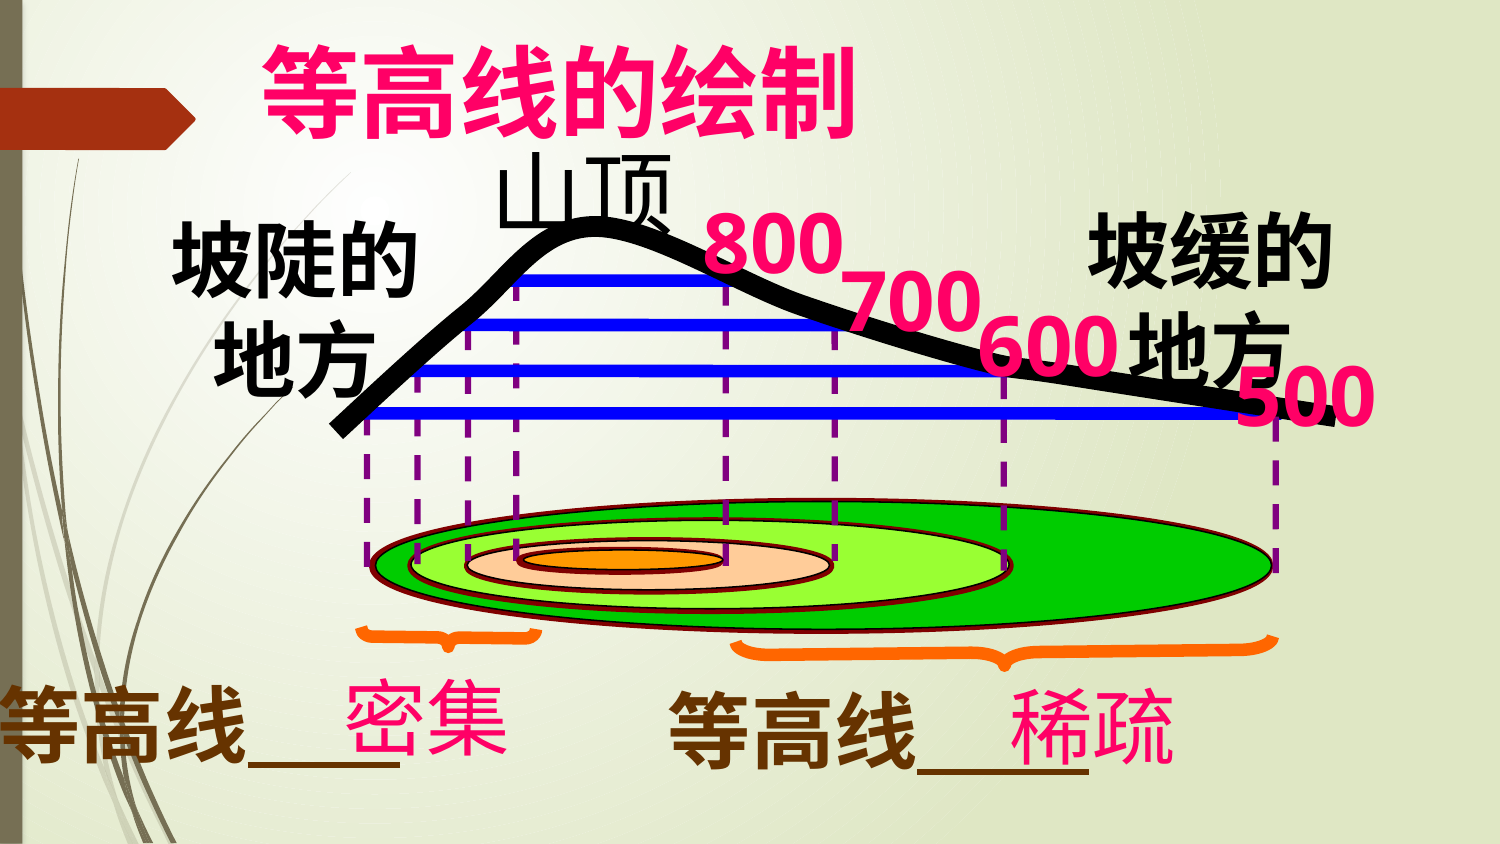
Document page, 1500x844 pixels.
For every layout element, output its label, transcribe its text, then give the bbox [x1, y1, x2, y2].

text_box [361, 627, 537, 647]
text_box 等高线的绘制 [245, 23, 875, 158]
text_box [467, 540, 830, 590]
text_box 800 [680, 182, 868, 298]
text_box [375, 501, 1272, 630]
text_box [523, 549, 723, 570]
text_box [520, 558, 656, 571]
text_box 等高线 [603, 672, 1154, 787]
text_box 500 [1212, 335, 1400, 451]
text_box [335, 255, 1212, 432]
text_box 600 [955, 285, 1143, 401]
text_box [735, 636, 1273, 666]
text_box 坡缓的地方 [1048, 191, 1374, 407]
text_box 700 [817, 240, 1006, 356]
text_box [410, 520, 1010, 609]
text_box 稀疏 [986, 668, 1200, 783]
text_box 坡陡的地方 [122, 200, 468, 415]
text_box 等高线 [0, 665, 498, 781]
text_box 山顶 [414, 158, 750, 255]
text_box 密集 [289, 658, 565, 774]
